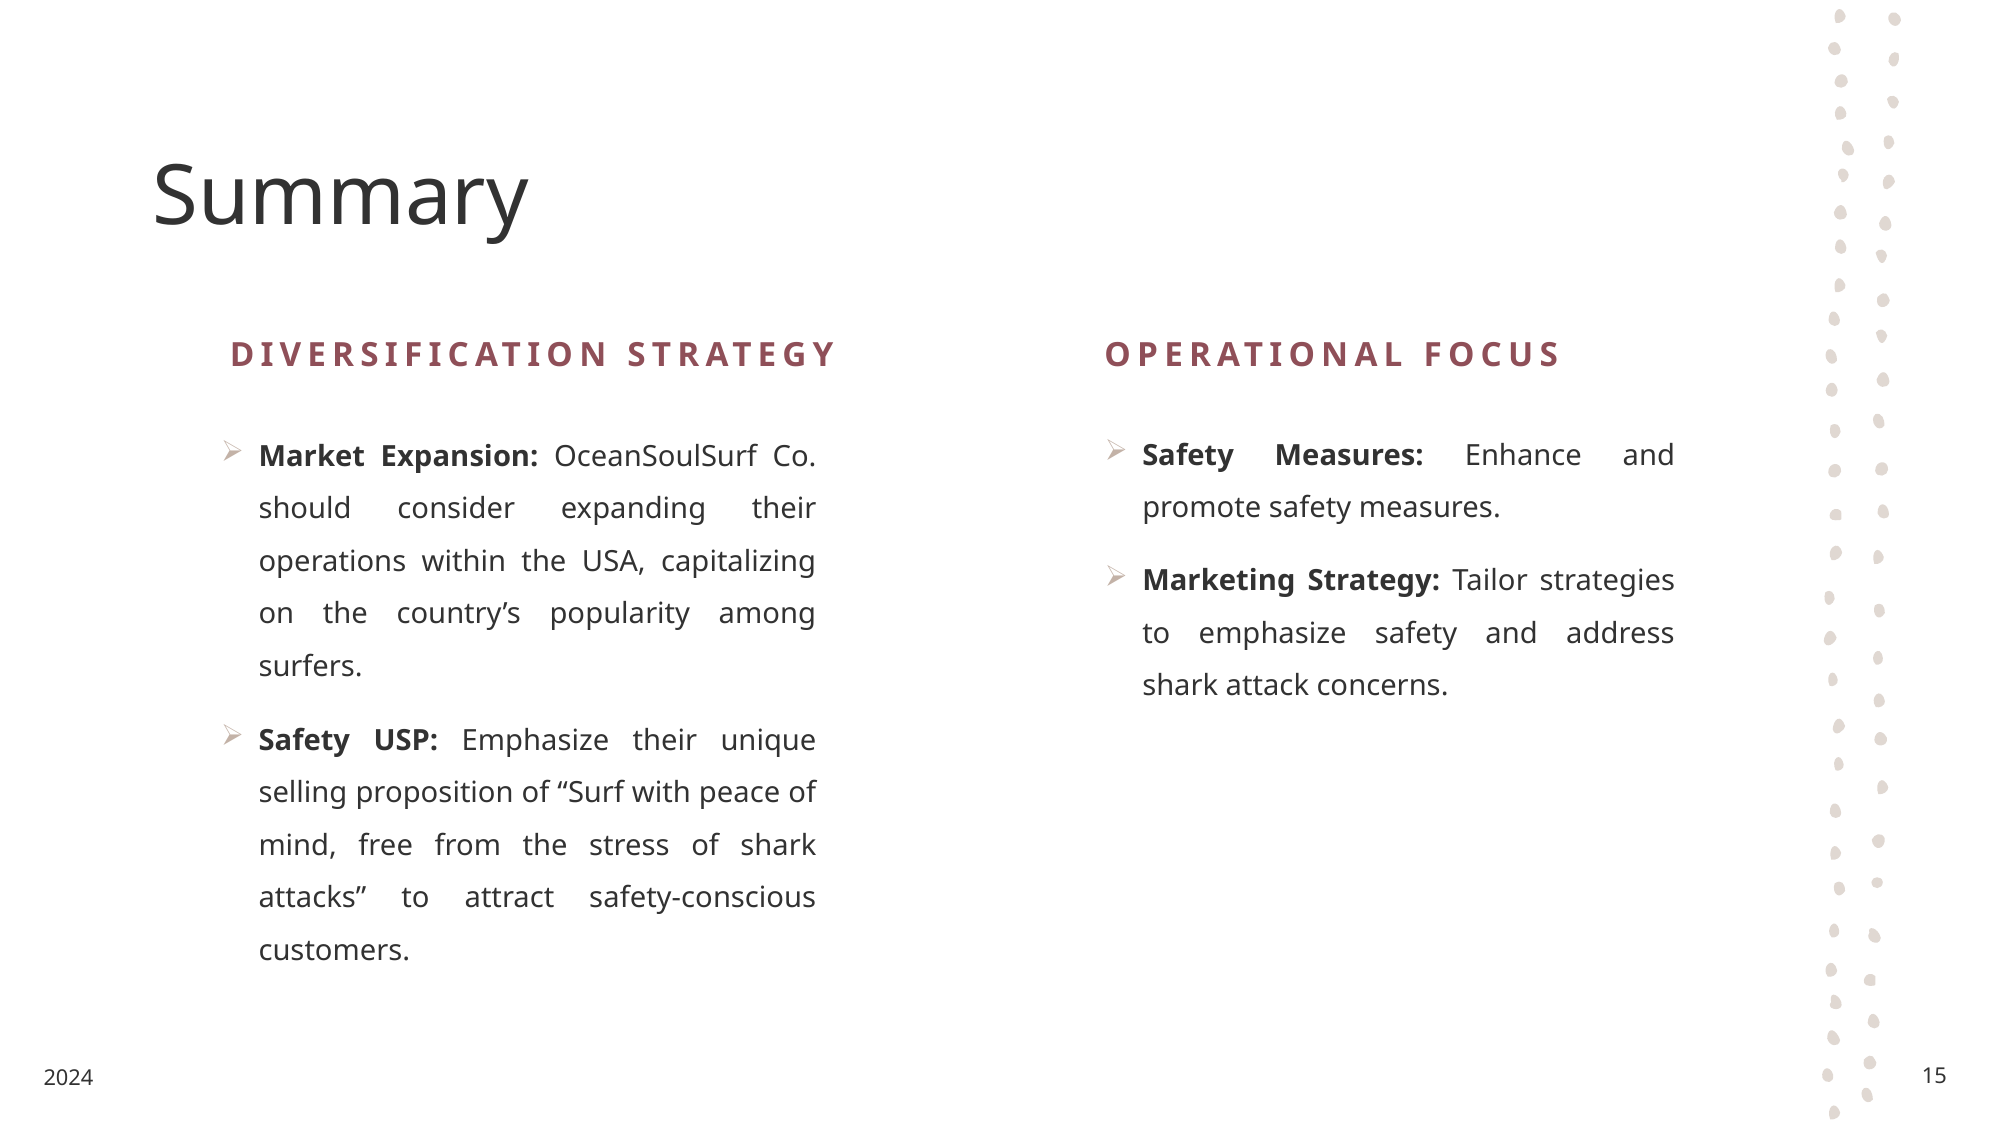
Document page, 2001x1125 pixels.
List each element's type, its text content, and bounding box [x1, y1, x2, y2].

list Diversification Strategy [180, 245, 885, 382]
title Summary [137, 82, 1762, 300]
slide_number 15 [1879, 1046, 1962, 1107]
slide_number 2024 [28, 1046, 496, 1107]
list Safety Measures: Enhance and promote safety measures. Marketing Strategy: Tailor strategies to emphasize safety and address shark attack concerns. [1089, 410, 1691, 1016]
list Operational Focus [1089, 245, 1615, 382]
list Market Expansion: OceanSoulSurf Co. should consider expanding their operations within the USA, capitalizing on the country’s popularity among surfers. Safety USP: Emphasize their unique selling proposition of “Surf with peace of mind, free from the stress of shark attacks” to attract safety-conscious customers. [206, 411, 832, 1017]
